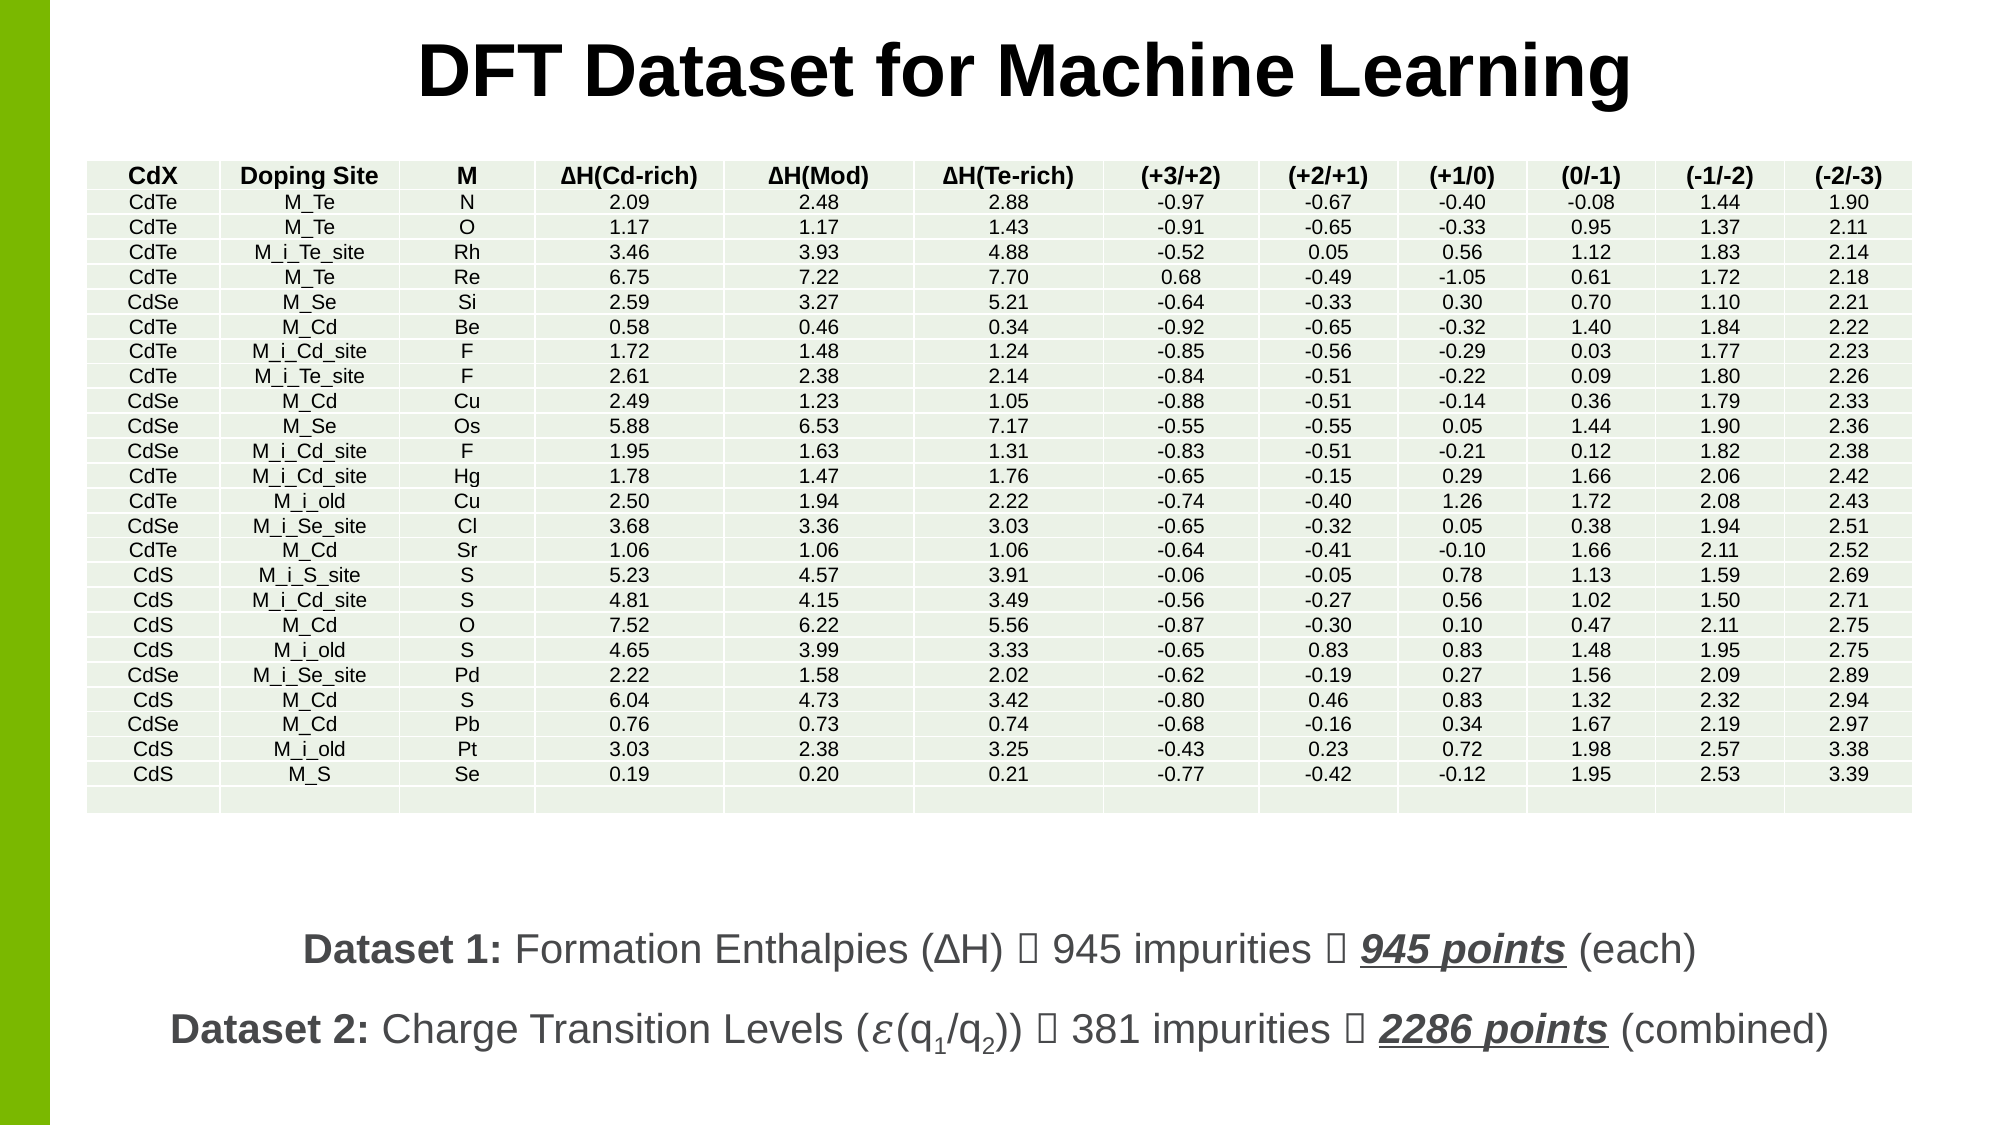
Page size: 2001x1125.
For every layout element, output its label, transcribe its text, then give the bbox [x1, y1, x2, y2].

table_cell 1.95 [1656, 638, 1784, 661]
table_cell 1.44 [1656, 190, 1784, 213]
table_cell M_Cd [221, 315, 399, 338]
table_cell 1.83 [1656, 240, 1784, 263]
table_cell -0.10 [1399, 538, 1526, 561]
table_cell -0.85 [1104, 340, 1258, 363]
table_cell -0.83 [1104, 439, 1258, 462]
table_cell -0.32 [1399, 315, 1526, 338]
table_cell CdSe [87, 389, 219, 412]
table_cell -0.29 [1399, 340, 1526, 363]
table_cell 1.59 [1656, 563, 1784, 586]
table_cell 1.90 [1656, 414, 1784, 437]
table_cell 0.83 [1260, 638, 1397, 661]
table_cell 1.94 [1656, 514, 1784, 537]
table_cell 1.43 [915, 215, 1103, 238]
table_cell CdSe [87, 663, 219, 686]
table_cell 0.61 [1528, 265, 1655, 288]
table_cell CdS [87, 762, 219, 785]
table_cell 5.21 [915, 290, 1103, 313]
table_cell -0.42 [1260, 762, 1397, 785]
table_cell 2.75 [1785, 638, 1912, 661]
table_cell 7.52 [536, 613, 723, 636]
table_cell [221, 787, 399, 813]
table_cell Pd [400, 663, 534, 686]
table_cell CdTe [87, 340, 219, 363]
table_cell 2.36 [1785, 414, 1912, 437]
text_box Dataset 1: Formation Enthalpies (∆H)  945 impurities  945 points (each) Dataset 2: Charge Transition Levels (𝜀(q1/q2))  381 impurities  2286 points (combined) [155, 914, 1845, 1067]
table_cell 1.90 [1785, 190, 1912, 213]
table_cell 1.40 [1528, 315, 1655, 338]
table_cell Cu [400, 389, 534, 412]
table_cell -0.87 [1104, 613, 1258, 636]
table_cell 7.17 [915, 414, 1103, 437]
table_cell -0.21 [1399, 439, 1526, 462]
table_cell 0.73 [725, 712, 913, 736]
table_cell 0.12 [1528, 439, 1655, 462]
table_cell 1.78 [536, 464, 723, 487]
table_cell 2.11 [1656, 613, 1784, 636]
table_cell 0.78 [1399, 563, 1526, 586]
table_cell -0.65 [1104, 638, 1258, 661]
table_cell 0.70 [1528, 290, 1655, 313]
table_cell 2.52 [1785, 538, 1912, 561]
table_cell Hg [400, 464, 534, 487]
table_cell 1.66 [1528, 464, 1655, 487]
table_cell 0.38 [1528, 514, 1655, 537]
table_header M [400, 161, 534, 189]
table_cell -0.74 [1104, 489, 1258, 512]
table_cell -0.33 [1399, 215, 1526, 238]
table_cell 0.30 [1399, 290, 1526, 313]
table_cell 1.31 [915, 439, 1103, 462]
title DFT Dataset for Machine Learning [51, 27, 2000, 138]
table_cell CdTe [87, 240, 219, 263]
table_cell 1.24 [915, 340, 1103, 363]
table_cell 2.53 [1656, 762, 1784, 785]
table_cell M_i_S_site [221, 563, 399, 586]
table_cell 3.42 [915, 688, 1103, 711]
table_cell 2.59 [536, 290, 723, 313]
table_cell 2.02 [915, 663, 1103, 686]
table_cell 0.46 [725, 315, 913, 338]
table_cell [400, 787, 534, 813]
table_cell M_i_old [221, 489, 399, 512]
table_cell -0.65 [1104, 464, 1258, 487]
table_cell 0.56 [1399, 240, 1526, 263]
table_cell -0.08 [1528, 190, 1655, 213]
table_cell M_i_old [221, 737, 399, 760]
table_cell 2.26 [1785, 364, 1912, 387]
table_cell M_Se [221, 414, 399, 437]
table_cell 4.57 [725, 563, 913, 586]
table_cell 4.65 [536, 638, 723, 661]
table_cell 2.21 [1785, 290, 1912, 313]
table_cell M_Se [221, 290, 399, 313]
table_cell 7.22 [725, 265, 913, 288]
table_cell 4.81 [536, 588, 723, 611]
table_cell 3.27 [725, 290, 913, 313]
table_cell -0.19 [1260, 663, 1397, 686]
table_cell 1.32 [1528, 688, 1655, 711]
table_cell 5.88 [536, 414, 723, 437]
table_cell 0.46 [1260, 688, 1397, 711]
table_cell 1.48 [1528, 638, 1655, 661]
table_cell [1260, 787, 1397, 813]
table_cell CdS [87, 613, 219, 636]
table_cell -0.62 [1104, 663, 1258, 686]
table_cell 0.29 [1399, 464, 1526, 487]
table_cell 1.98 [1528, 737, 1655, 760]
table_cell -0.33 [1260, 290, 1397, 313]
table_cell 1.72 [536, 340, 723, 363]
table_cell Re [400, 265, 534, 288]
table_cell CdSe [87, 414, 219, 437]
table_cell Os [400, 414, 534, 437]
table_cell 1.94 [725, 489, 913, 512]
table_cell 3.33 [915, 638, 1103, 661]
table_cell 0.74 [915, 712, 1103, 736]
table_cell 1.13 [1528, 563, 1655, 586]
table_cell CdS [87, 638, 219, 661]
table_cell 2.71 [1785, 588, 1912, 611]
table_cell -0.12 [1399, 762, 1526, 785]
table_cell 4.88 [915, 240, 1103, 263]
table_cell Pt [400, 737, 534, 760]
table_cell 0.21 [915, 762, 1103, 785]
table_cell 3.25 [915, 737, 1103, 760]
table_cell 5.23 [536, 563, 723, 586]
table_cell 0.27 [1399, 663, 1526, 686]
table_cell N [400, 190, 534, 213]
table_cell 0.09 [1528, 364, 1655, 387]
table_cell F [400, 340, 534, 363]
table_cell M_i_Cd_site [221, 439, 399, 462]
table_cell 0.10 [1399, 613, 1526, 636]
table_cell M_Cd [221, 688, 399, 711]
table_cell [1399, 787, 1526, 813]
table_cell Cl [400, 514, 534, 537]
table_cell 1.02 [1528, 588, 1655, 611]
table_cell -0.67 [1260, 190, 1397, 213]
table_cell -0.84 [1104, 364, 1258, 387]
table_cell Be [400, 315, 534, 338]
table_cell M_Te [221, 265, 399, 288]
table_cell CdTe [87, 190, 219, 213]
table_cell CdSe [87, 290, 219, 313]
table_cell -0.65 [1104, 514, 1258, 537]
table_cell 0.68 [1104, 265, 1258, 288]
table_cell 2.09 [536, 190, 723, 213]
table_cell 2.69 [1785, 563, 1912, 586]
table_cell CdTe [87, 489, 219, 512]
table_header (-1/-2) [1656, 161, 1784, 189]
table_cell 1.95 [536, 439, 723, 462]
table_cell 0.05 [1399, 514, 1526, 537]
table_cell CdSe [87, 514, 219, 537]
table_cell 0.20 [725, 762, 913, 785]
table_cell 2.38 [725, 364, 913, 387]
table_cell [536, 787, 723, 813]
table_cell 0.95 [1528, 215, 1655, 238]
table_header ∆H(Mod) [725, 161, 913, 189]
table_cell [87, 787, 219, 813]
table_cell S [400, 638, 534, 661]
table_cell Rh [400, 240, 534, 263]
table_cell CdS [87, 563, 219, 586]
table_cell 2.97 [1785, 712, 1912, 736]
table_cell CdTe [87, 215, 219, 238]
table_cell 1.63 [725, 439, 913, 462]
table_header (-2/-3) [1785, 161, 1912, 189]
table_cell -0.43 [1104, 737, 1258, 760]
table_cell -0.22 [1399, 364, 1526, 387]
table_cell [915, 787, 1103, 813]
table_cell 2.09 [1656, 663, 1784, 686]
table_cell 2.14 [915, 364, 1103, 387]
table_cell 3.03 [915, 514, 1103, 537]
table_cell -1.05 [1399, 265, 1526, 288]
table_cell 2.23 [1785, 340, 1912, 363]
table_cell [1656, 787, 1784, 813]
table_cell 5.56 [915, 613, 1103, 636]
table_cell CdTe [87, 538, 219, 561]
table_cell 0.19 [536, 762, 723, 785]
table_cell CdTe [87, 364, 219, 387]
table_cell -0.65 [1260, 315, 1397, 338]
table_cell 2.22 [536, 663, 723, 686]
table_cell -0.27 [1260, 588, 1397, 611]
table_cell 1.26 [1399, 489, 1526, 512]
table_cell M_i_Cd_site [221, 588, 399, 611]
table_cell F [400, 439, 534, 462]
table_cell 2.33 [1785, 389, 1912, 412]
table_cell M_Cd [221, 389, 399, 412]
table_cell M_Te [221, 190, 399, 213]
table_cell CdS [87, 588, 219, 611]
table_cell 7.70 [915, 265, 1103, 288]
table_cell S [400, 588, 534, 611]
table_cell -0.88 [1104, 389, 1258, 412]
table_cell 0.36 [1528, 389, 1655, 412]
table_cell -0.55 [1260, 414, 1397, 437]
table_cell 2.61 [536, 364, 723, 387]
table_cell 2.11 [1785, 215, 1912, 238]
table_cell Se [400, 762, 534, 785]
table_cell [725, 787, 913, 813]
table_cell M_i_Se_site [221, 514, 399, 537]
table_cell -0.51 [1260, 439, 1397, 462]
table_cell M_i_old [221, 638, 399, 661]
table_cell -0.64 [1104, 290, 1258, 313]
table_cell 0.34 [915, 315, 1103, 338]
table_cell 0.76 [536, 712, 723, 736]
table_cell 1.72 [1528, 489, 1655, 512]
table_cell 1.17 [536, 215, 723, 238]
table_cell S [400, 563, 534, 586]
table_cell -0.06 [1104, 563, 1258, 586]
table_cell 1.95 [1528, 762, 1655, 785]
table_cell 3.49 [915, 588, 1103, 611]
table_cell 1.06 [725, 538, 913, 561]
table_cell 1.05 [915, 389, 1103, 412]
table_cell 2.75 [1785, 613, 1912, 636]
table_cell 1.76 [915, 464, 1103, 487]
table_cell M_Cd [221, 538, 399, 561]
table_cell 0.05 [1260, 240, 1397, 263]
table_cell 1.84 [1656, 315, 1784, 338]
table_cell -0.30 [1260, 613, 1397, 636]
table_cell M_S [221, 762, 399, 785]
table_cell 0.58 [536, 315, 723, 338]
table_cell 1.82 [1656, 439, 1784, 462]
table_cell 3.99 [725, 638, 913, 661]
table_cell 2.06 [1656, 464, 1784, 487]
table_cell 2.48 [725, 190, 913, 213]
table_cell -0.16 [1260, 712, 1397, 736]
table_cell -0.14 [1399, 389, 1526, 412]
table_cell M_Cd [221, 712, 399, 736]
table_cell 1.56 [1528, 663, 1655, 686]
table_cell O [400, 613, 534, 636]
table_cell 1.48 [725, 340, 913, 363]
table_cell 1.72 [1656, 265, 1784, 288]
table_cell -0.51 [1260, 364, 1397, 387]
table_cell 4.73 [725, 688, 913, 711]
table_cell Sr [400, 538, 534, 561]
table_cell [1104, 787, 1258, 813]
table_cell -0.15 [1260, 464, 1397, 487]
table_header (+3/+2) [1104, 161, 1258, 189]
table_cell 0.83 [1399, 638, 1526, 661]
table_cell M_Te [221, 215, 399, 238]
table_cell Pb [400, 712, 534, 736]
table_cell 2.18 [1785, 265, 1912, 288]
table_cell M_i_Cd_site [221, 464, 399, 487]
table_cell 0.23 [1260, 737, 1397, 760]
table_cell 1.66 [1528, 538, 1655, 561]
table_cell S [400, 688, 534, 711]
table_cell -0.49 [1260, 265, 1397, 288]
table_cell 1.17 [725, 215, 913, 238]
table_cell 0.47 [1528, 613, 1655, 636]
table_cell M_i_Te_site [221, 364, 399, 387]
table_cell 1.06 [915, 538, 1103, 561]
table_header CdX [87, 161, 219, 189]
table_cell 6.75 [536, 265, 723, 288]
table_cell M_Cd [221, 613, 399, 636]
table_cell 3.39 [1785, 762, 1912, 785]
table_cell 6.53 [725, 414, 913, 437]
table_cell 1.44 [1528, 414, 1655, 437]
table_header (0/-1) [1528, 161, 1655, 189]
table_cell CdTe [87, 464, 219, 487]
table_header (+1/0) [1399, 161, 1526, 189]
table_cell M_i_Se_site [221, 663, 399, 686]
table_header (+2/+1) [1260, 161, 1397, 189]
table_cell -0.77 [1104, 762, 1258, 785]
table_cell 1.06 [536, 538, 723, 561]
table_cell [1528, 787, 1655, 813]
table_cell 2.32 [1656, 688, 1784, 711]
table_cell -0.56 [1260, 340, 1397, 363]
table_cell 3.93 [725, 240, 913, 263]
table_cell 2.43 [1785, 489, 1912, 512]
table_cell -0.64 [1104, 538, 1258, 561]
table_cell 1.58 [725, 663, 913, 686]
table_cell [1785, 787, 1912, 813]
table_cell 0.72 [1399, 737, 1526, 760]
table_cell 2.08 [1656, 489, 1784, 512]
table_cell 3.46 [536, 240, 723, 263]
table_cell 1.12 [1528, 240, 1655, 263]
table_cell 0.05 [1399, 414, 1526, 437]
table_cell CdSe [87, 439, 219, 462]
table_cell 1.37 [1656, 215, 1784, 238]
table_cell 2.38 [725, 737, 913, 760]
table_cell 2.89 [1785, 663, 1912, 686]
table_cell O [400, 215, 534, 238]
table_cell CdTe [87, 265, 219, 288]
table_cell 4.15 [725, 588, 913, 611]
table_cell -0.40 [1399, 190, 1526, 213]
table_cell -0.51 [1260, 389, 1397, 412]
table_cell 2.19 [1656, 712, 1784, 736]
table_cell 2.14 [1785, 240, 1912, 263]
table_cell 0.56 [1399, 588, 1526, 611]
table_cell 1.80 [1656, 364, 1784, 387]
table_cell -0.41 [1260, 538, 1397, 561]
table_cell 2.38 [1785, 439, 1912, 462]
table_cell CdS [87, 688, 219, 711]
table_cell 2.51 [1785, 514, 1912, 537]
table_cell 2.94 [1785, 688, 1912, 711]
table_cell 1.79 [1656, 389, 1784, 412]
table_cell 1.77 [1656, 340, 1784, 363]
table_header Doping Site [221, 161, 399, 189]
table_cell 2.11 [1656, 538, 1784, 561]
table_cell 2.42 [1785, 464, 1912, 487]
table_cell 0.34 [1399, 712, 1526, 736]
table_cell -0.52 [1104, 240, 1258, 263]
table_cell 3.03 [536, 737, 723, 760]
table_cell CdS [87, 737, 219, 760]
table_cell 0.03 [1528, 340, 1655, 363]
table_cell 3.38 [1785, 737, 1912, 760]
table_cell 6.04 [536, 688, 723, 711]
table_cell -0.68 [1104, 712, 1258, 736]
table_cell -0.05 [1260, 563, 1397, 586]
table_cell 2.49 [536, 389, 723, 412]
table_cell -0.65 [1260, 215, 1397, 238]
table_cell CdSe [87, 712, 219, 736]
table_cell -0.91 [1104, 215, 1258, 238]
table_cell 2.50 [536, 489, 723, 512]
table_cell -0.92 [1104, 315, 1258, 338]
table_cell 2.22 [1785, 315, 1912, 338]
table_cell 1.67 [1528, 712, 1655, 736]
table_cell 3.91 [915, 563, 1103, 586]
table_cell 3.68 [536, 514, 723, 537]
table_cell CdTe [87, 315, 219, 338]
table_cell -0.32 [1260, 514, 1397, 537]
table_cell 2.57 [1656, 737, 1784, 760]
table_cell 2.22 [915, 489, 1103, 512]
table_cell M_i_Cd_site [221, 340, 399, 363]
table_cell M_i_Te_site [221, 240, 399, 263]
table_cell 2.88 [915, 190, 1103, 213]
table_cell F [400, 364, 534, 387]
table_cell -0.97 [1104, 190, 1258, 213]
table_cell -0.80 [1104, 688, 1258, 711]
table_cell 3.36 [725, 514, 913, 537]
table_cell -0.56 [1104, 588, 1258, 611]
table_cell 6.22 [725, 613, 913, 636]
table_cell 1.50 [1656, 588, 1784, 611]
table_cell -0.55 [1104, 414, 1258, 437]
table_cell 1.10 [1656, 290, 1784, 313]
table_cell 1.23 [725, 389, 913, 412]
table_cell Si [400, 290, 534, 313]
table_cell 0.83 [1399, 688, 1526, 711]
table_header ∆H(Te-rich) [915, 161, 1103, 189]
table_header ∆H(Cd-rich) [536, 161, 723, 189]
table_cell -0.40 [1260, 489, 1397, 512]
table_cell Cu [400, 489, 534, 512]
table_cell 1.47 [725, 464, 913, 487]
